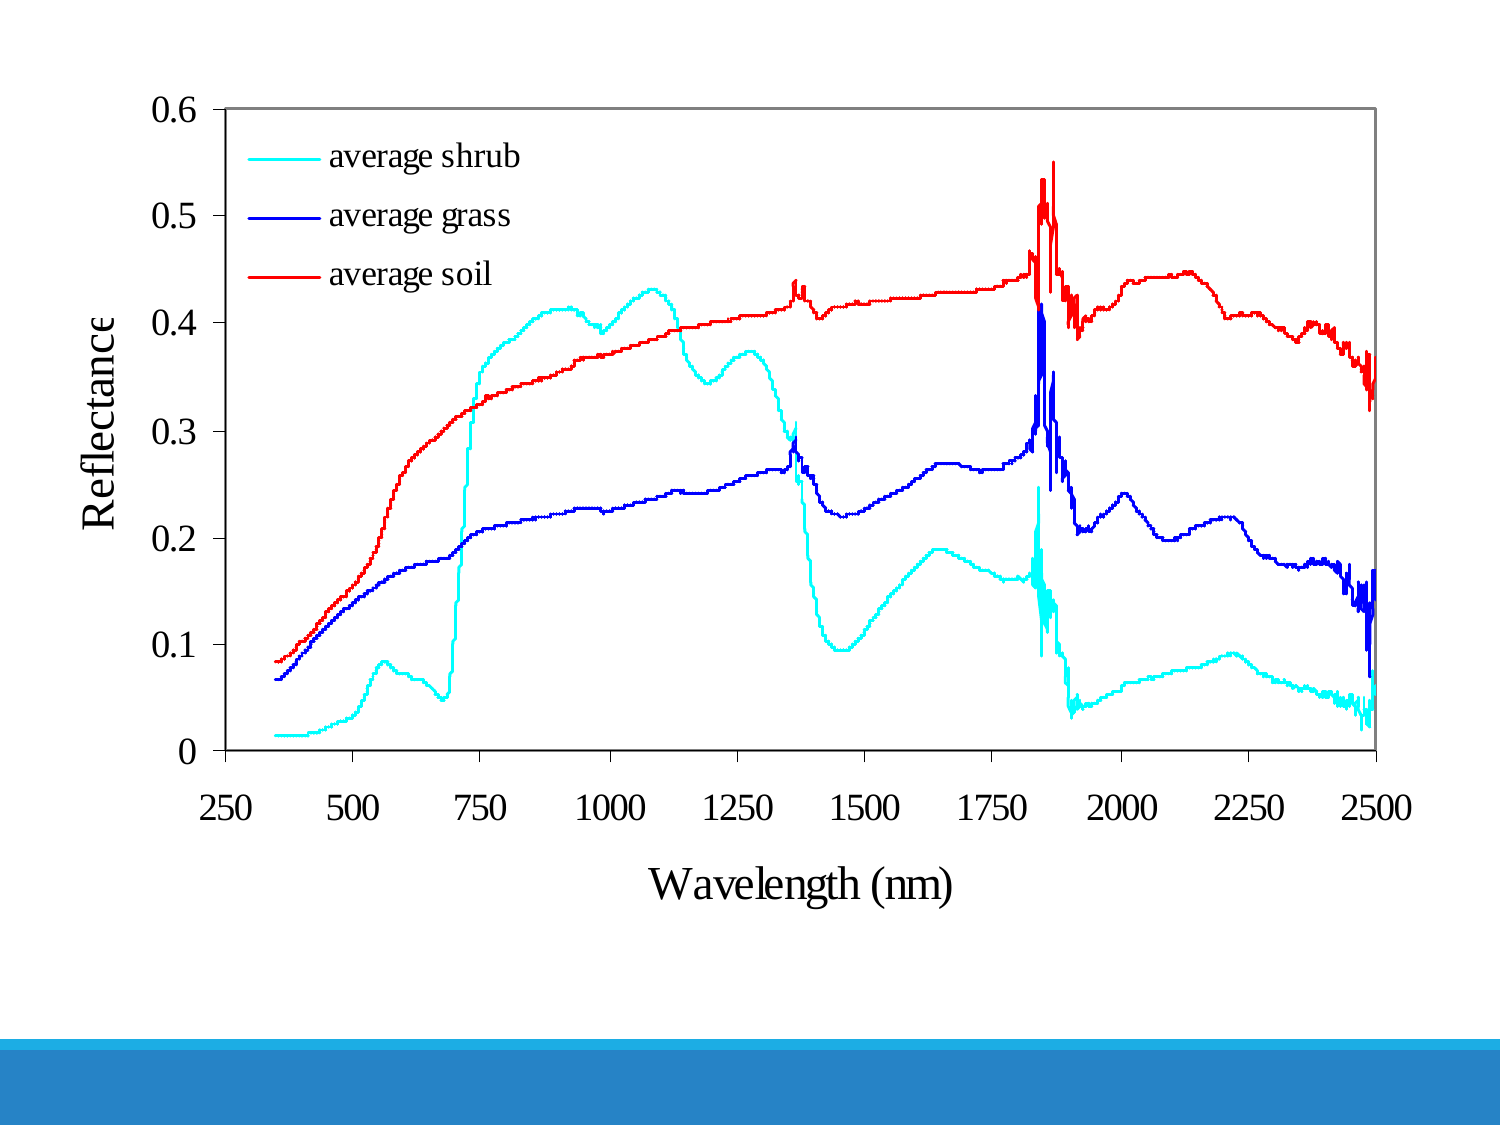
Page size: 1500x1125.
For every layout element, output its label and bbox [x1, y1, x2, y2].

text_box [14, 60, 1433, 973]
